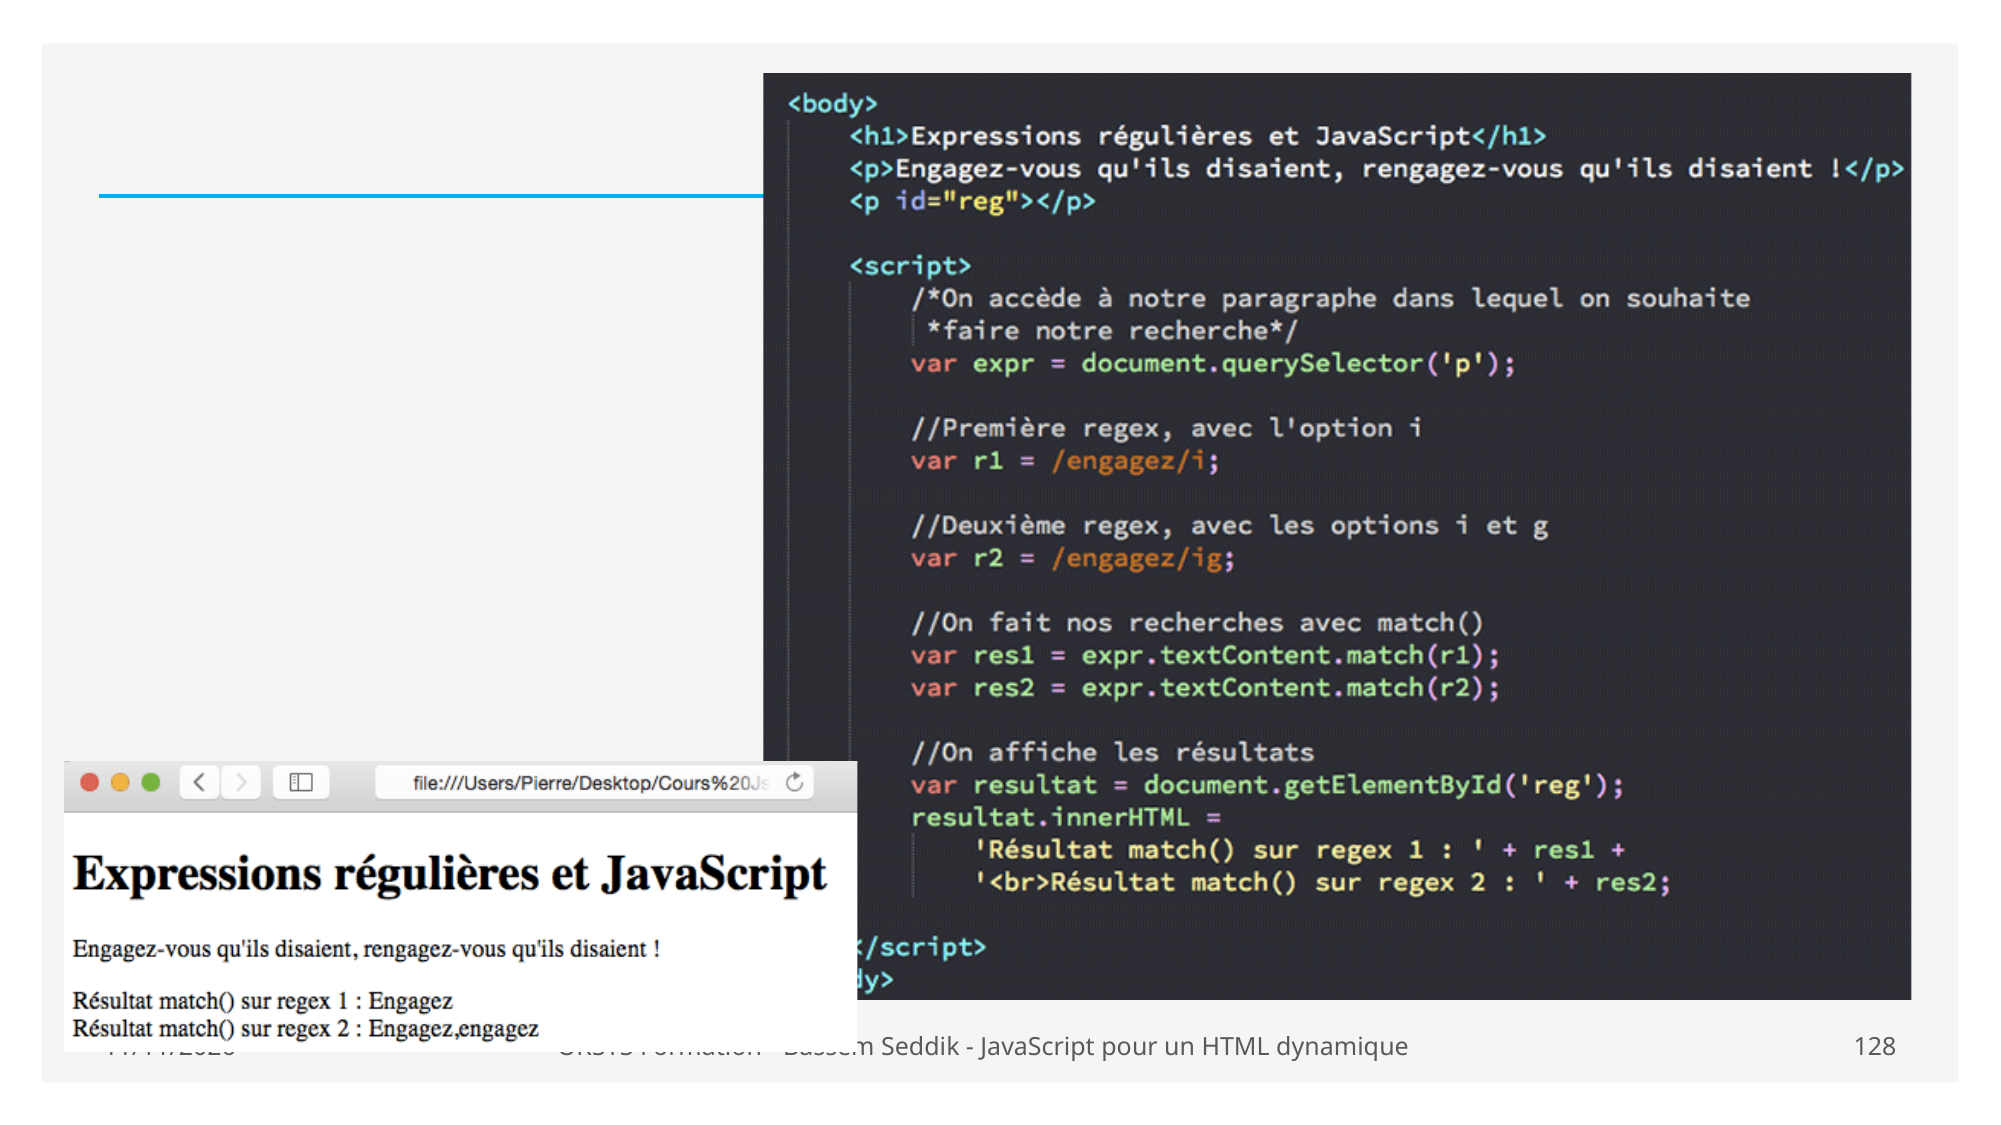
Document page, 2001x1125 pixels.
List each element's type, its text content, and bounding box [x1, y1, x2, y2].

slide_number 128 [1626, 1017, 1912, 1078]
picture [63, 73, 1912, 1052]
footer ORSYS Formation - Bassem Seddik - JavaScript pour un HTML dynamique [340, 1017, 1626, 1078]
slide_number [88, 1052, 340, 1078]
